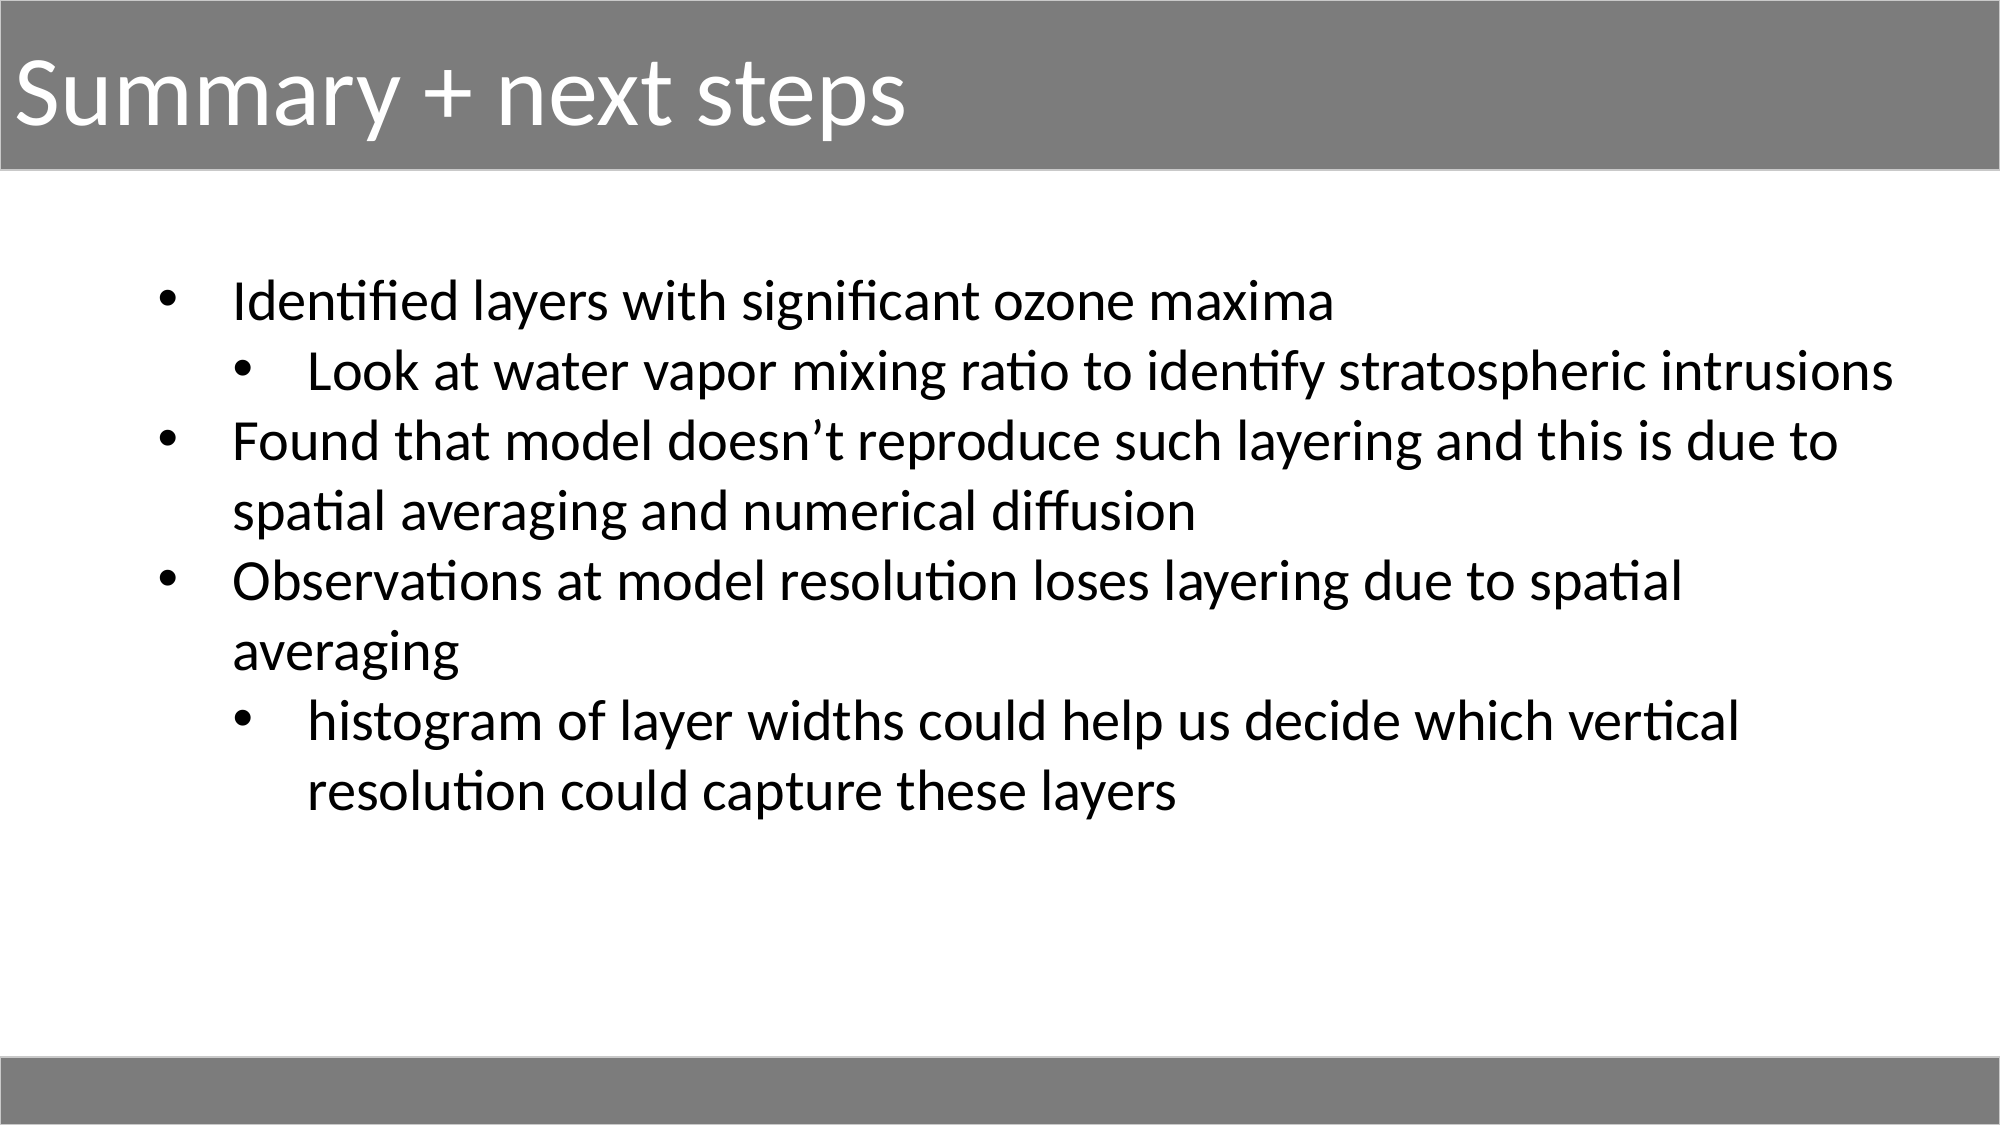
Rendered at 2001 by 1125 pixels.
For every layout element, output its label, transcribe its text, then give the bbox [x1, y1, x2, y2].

text_box Summary + next steps [0, 0, 2000, 171]
text_box Identified layers with significant ozone maxima Look at water vapor mixing ratio to identify stratospheric intrusions Found that model doesn’t reproduce such layering and this is due to spatial averaging and numerical diffusion Observations at model resolution loses layering due to spatial averaging histogram of layer widths could help us decide which vertical resolution could capture these layers [143, 254, 1933, 900]
text_box [0, 1056, 2000, 1125]
